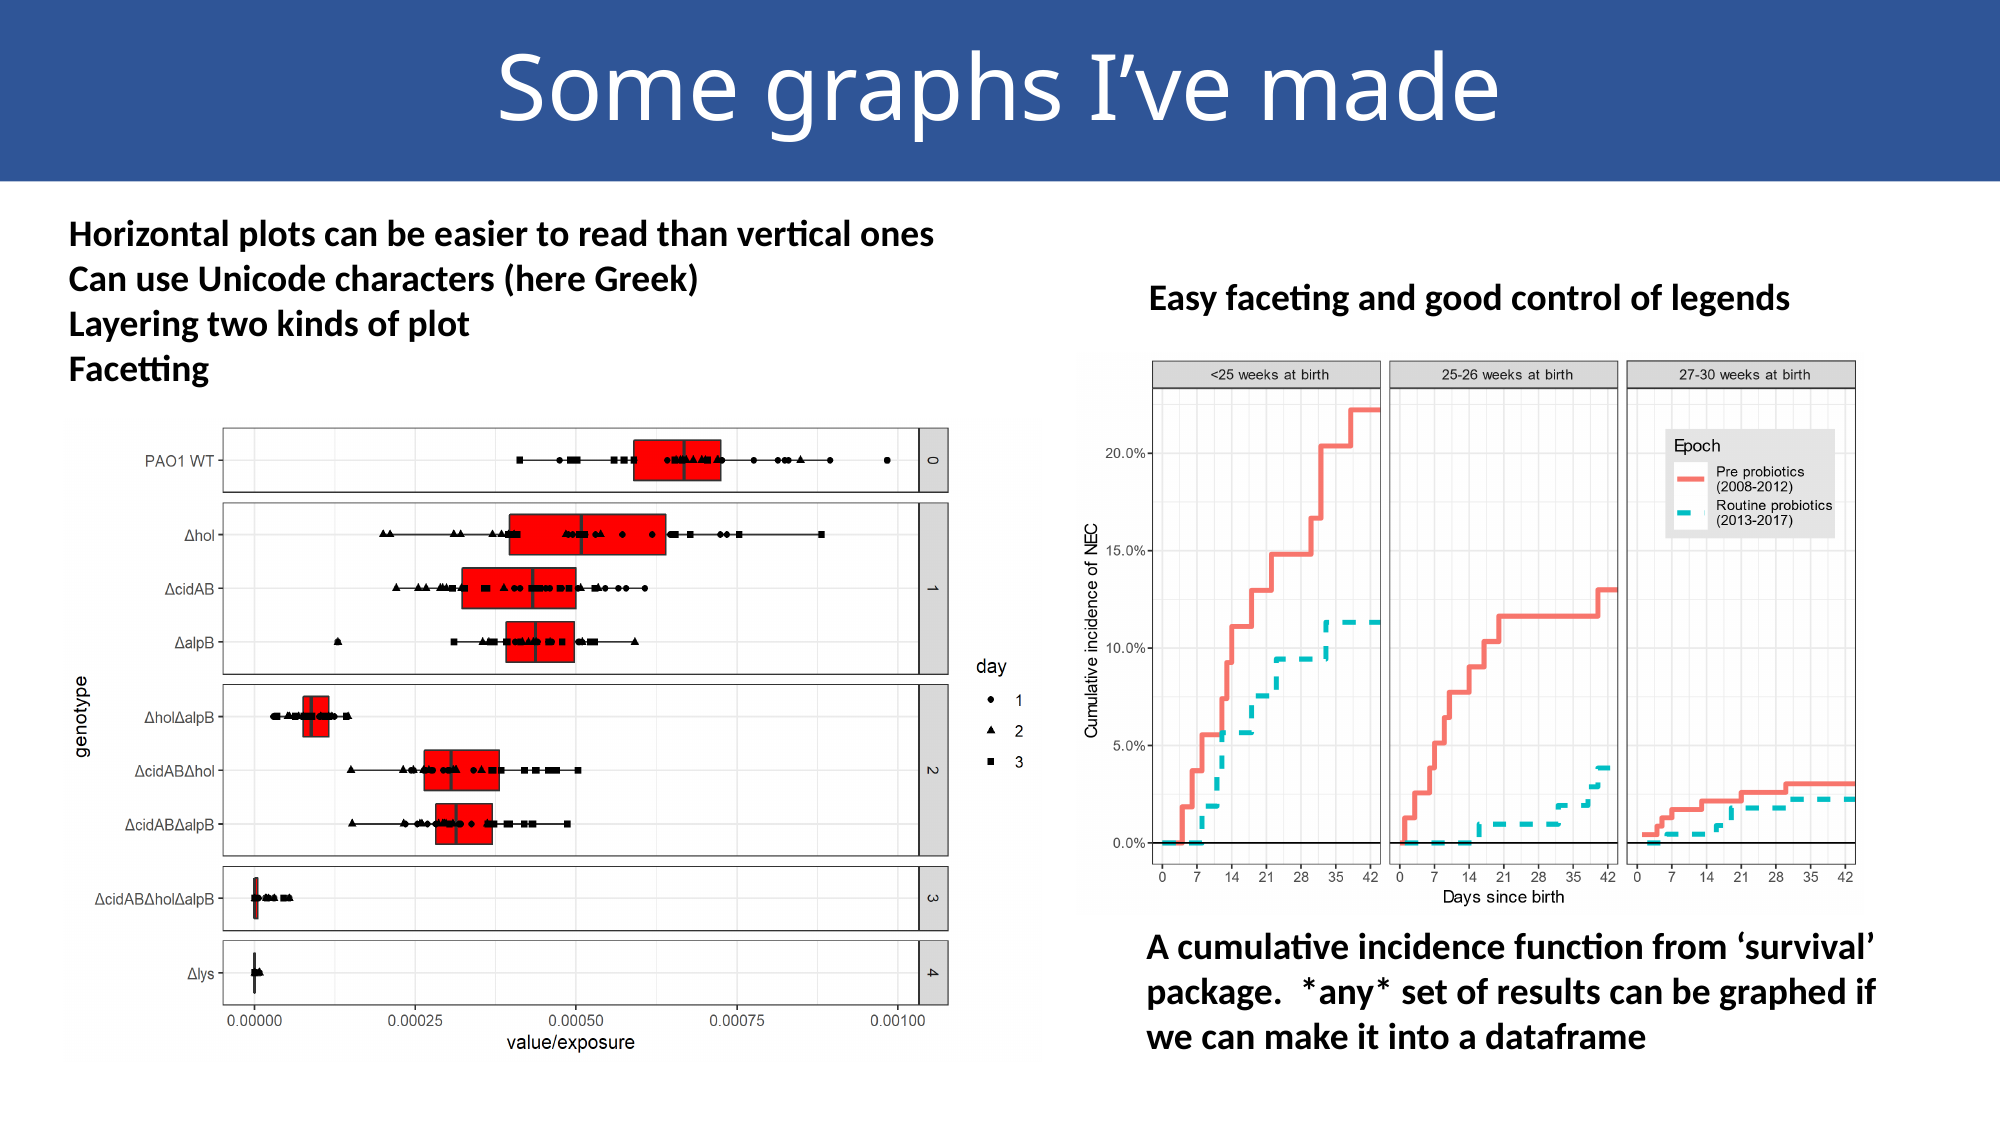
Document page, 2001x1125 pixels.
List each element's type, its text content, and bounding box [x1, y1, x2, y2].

text_box Horizontal plots can be easier to read than vertical ones Can use Unicode characters (here Greek) Layering two kinds of plot Facetting [54, 201, 951, 397]
picture [1076, 352, 1864, 915]
text_box Easy faceting and good control of legends [1134, 266, 1807, 326]
title Some graphs I’ve made [0, 0, 2000, 182]
text_box A cumulative incidence function from ‘survival’ package. *any* set of results can be graphed if we can make it into a dataframe [1131, 914, 1923, 1065]
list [63, 418, 1042, 1062]
